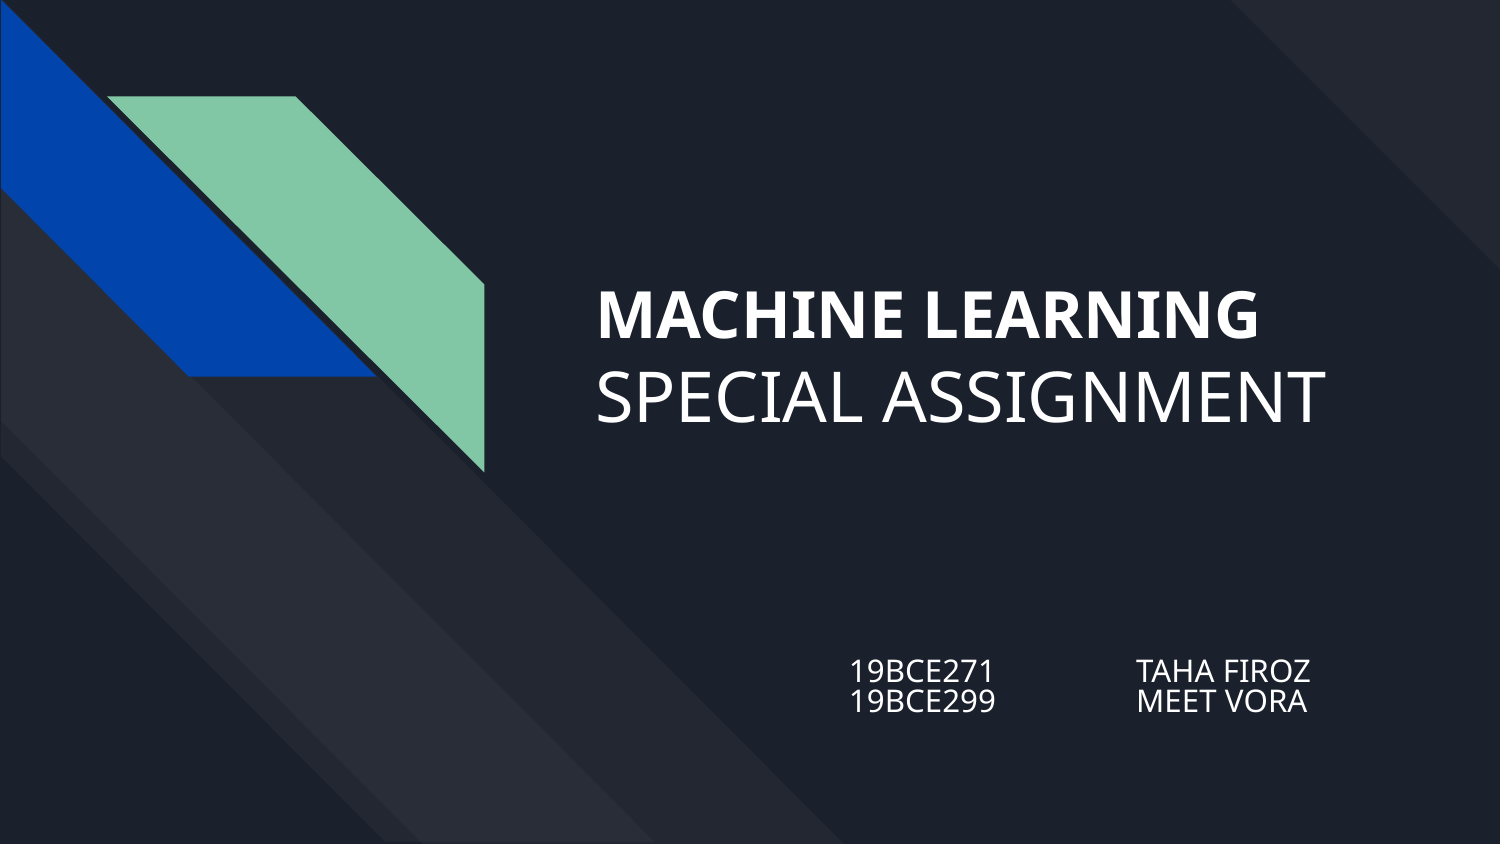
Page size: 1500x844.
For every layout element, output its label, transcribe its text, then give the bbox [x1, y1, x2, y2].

title MACHINE LEARNING SPECIAL ASSIGNMENT [580, 258, 1404, 518]
subtitle 19BCE271 TAHA FIROZ 19BCE299 MEET VORA [833, 643, 1404, 727]
